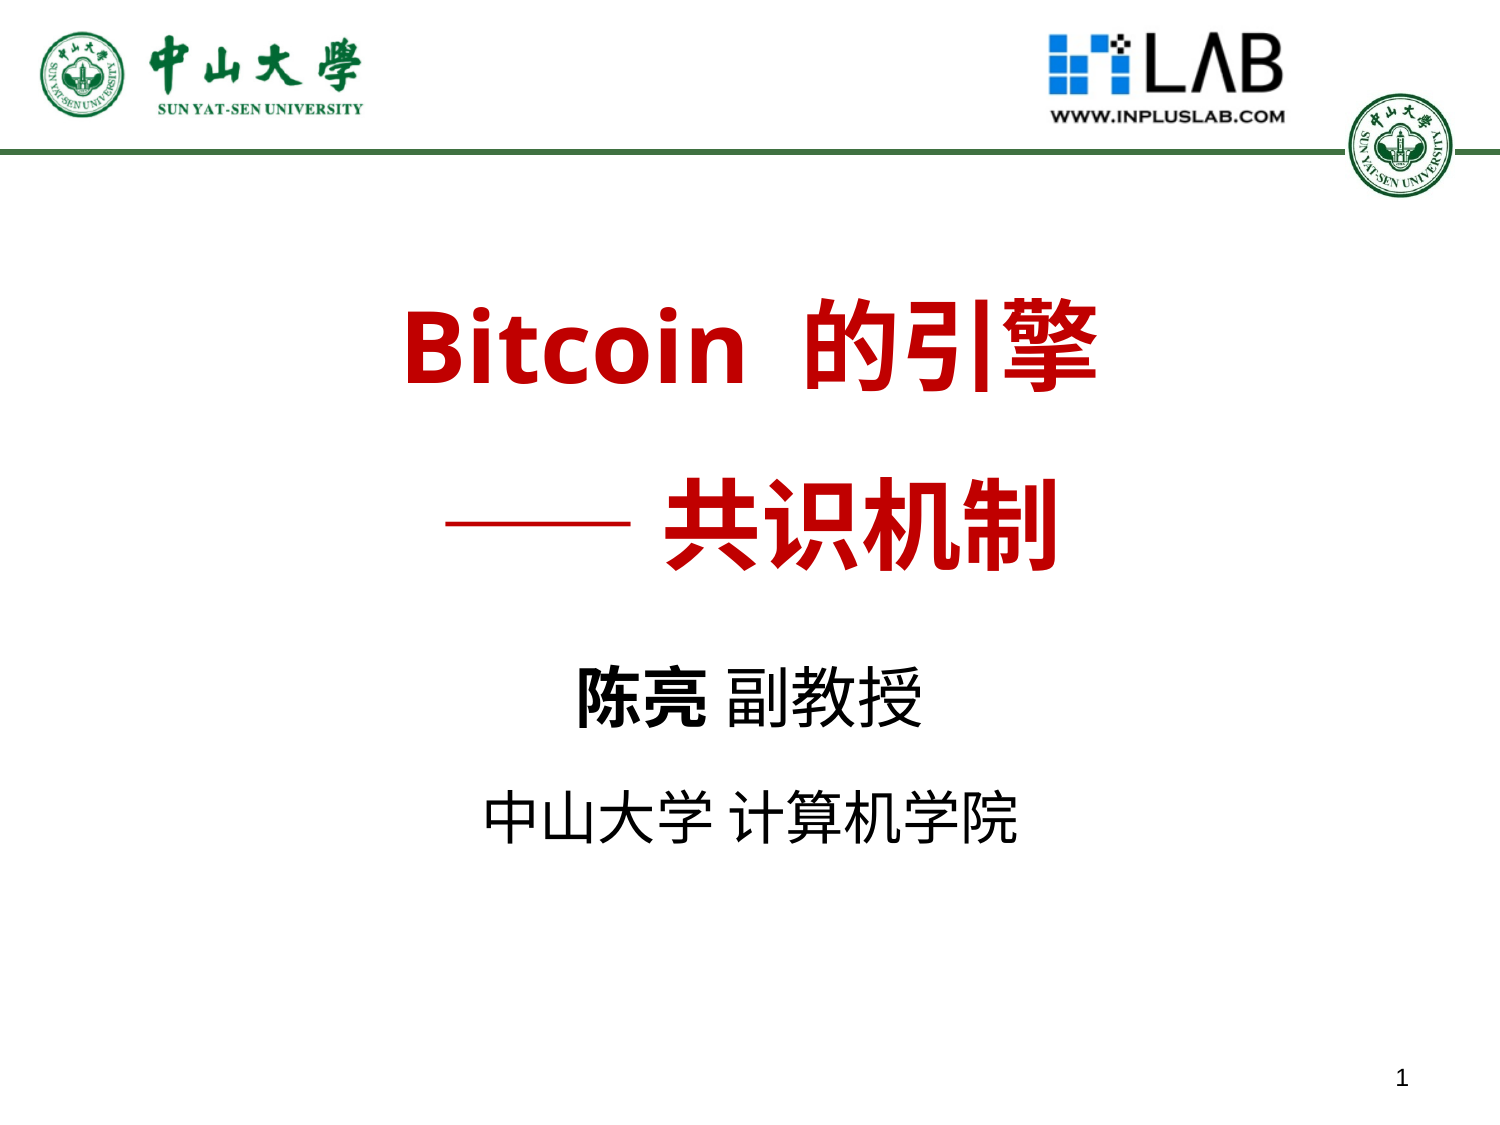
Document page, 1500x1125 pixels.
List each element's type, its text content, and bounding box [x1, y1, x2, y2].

picture [1022, 4, 1333, 149]
subtitle 陈亮 副教授 中山大学 计算机学院 [0, 648, 1500, 1014]
picture [1345, 90, 1455, 200]
title Bitcoin 的引擎 —— 共识机制 [0, 283, 1500, 591]
picture [37, 25, 375, 128]
